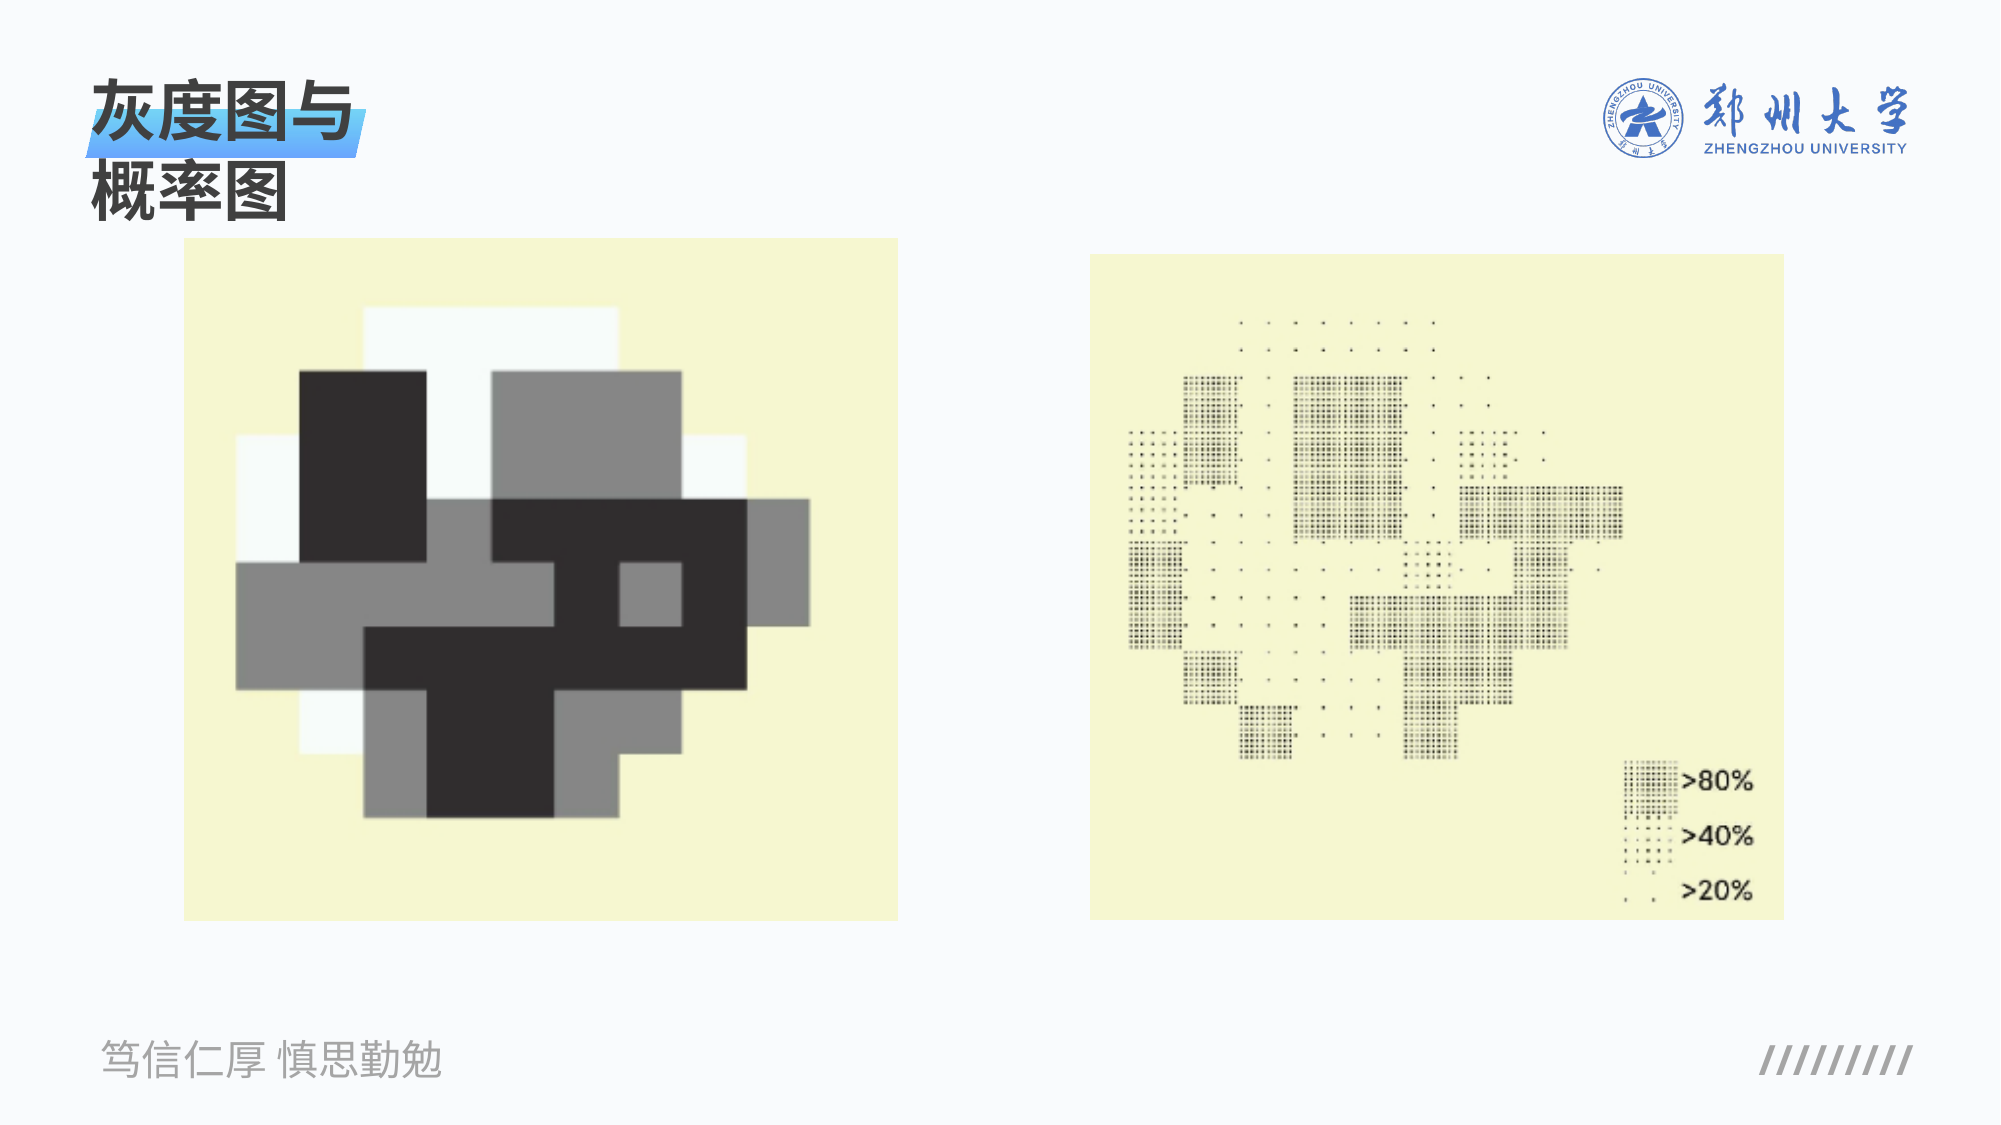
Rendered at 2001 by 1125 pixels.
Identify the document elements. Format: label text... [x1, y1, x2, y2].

picture [1603, 78, 1907, 158]
text_box 灰度图与概率图 [75, 61, 385, 237]
picture [184, 238, 898, 921]
picture [1090, 254, 1784, 921]
